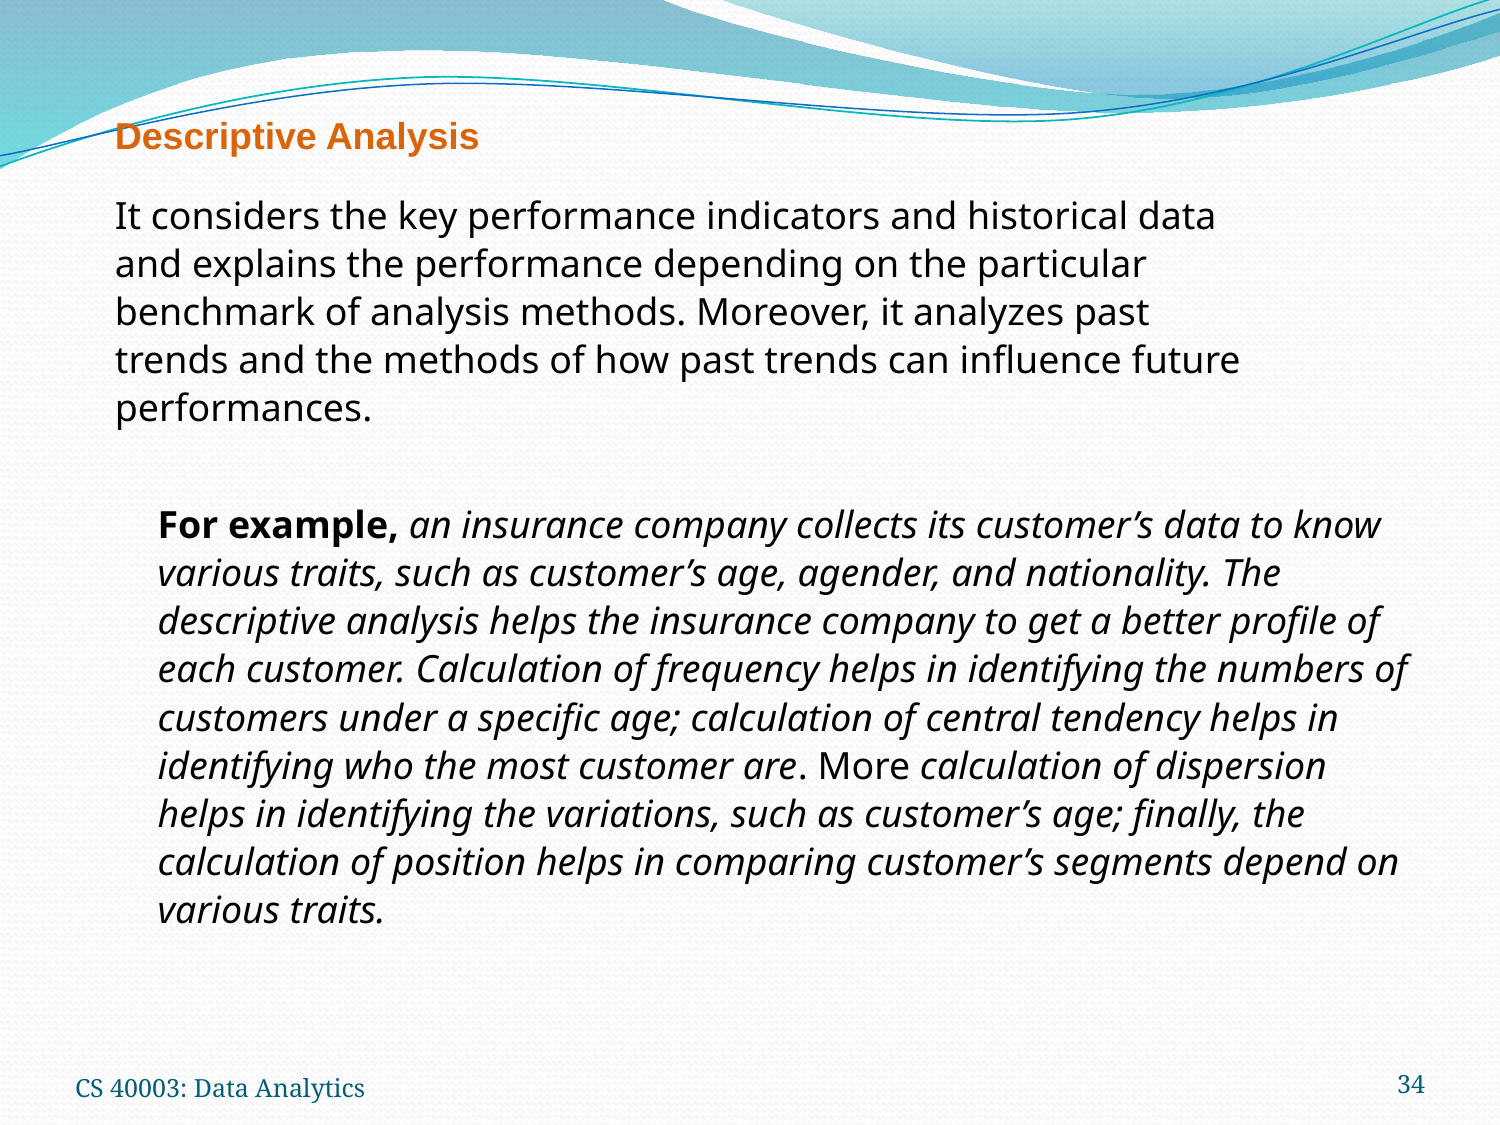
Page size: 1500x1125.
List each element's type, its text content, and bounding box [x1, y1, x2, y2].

text_box Descriptive Analysis It considers the key performance indicators and historical data and explains the performance depending on the particular benchmark of analysis methods. Moreover, it analyzes past trends and the methods of how past trends can influence future performances. [100, 101, 1282, 437]
slide_number 34 [1299, 1042, 1425, 1103]
slide_number CS 40003: Data Analytics [75, 1042, 425, 1103]
text_box For example, an insurance company collects its customer’s data to know various traits, such as customer’s age, agender, and nationality. The descriptive analysis helps the insurance company to get a better profile of each customer. Calculation of frequency helps in identifying the numbers of customers under a specific age; calculation of central tendency helps in identifying who the most customer are. More calculation of dispersion helps in identifying the variations, such as customer’s age; finally, the calculation of position helps in comparing customer’s segments depend on various traits. [142, 490, 1431, 939]
